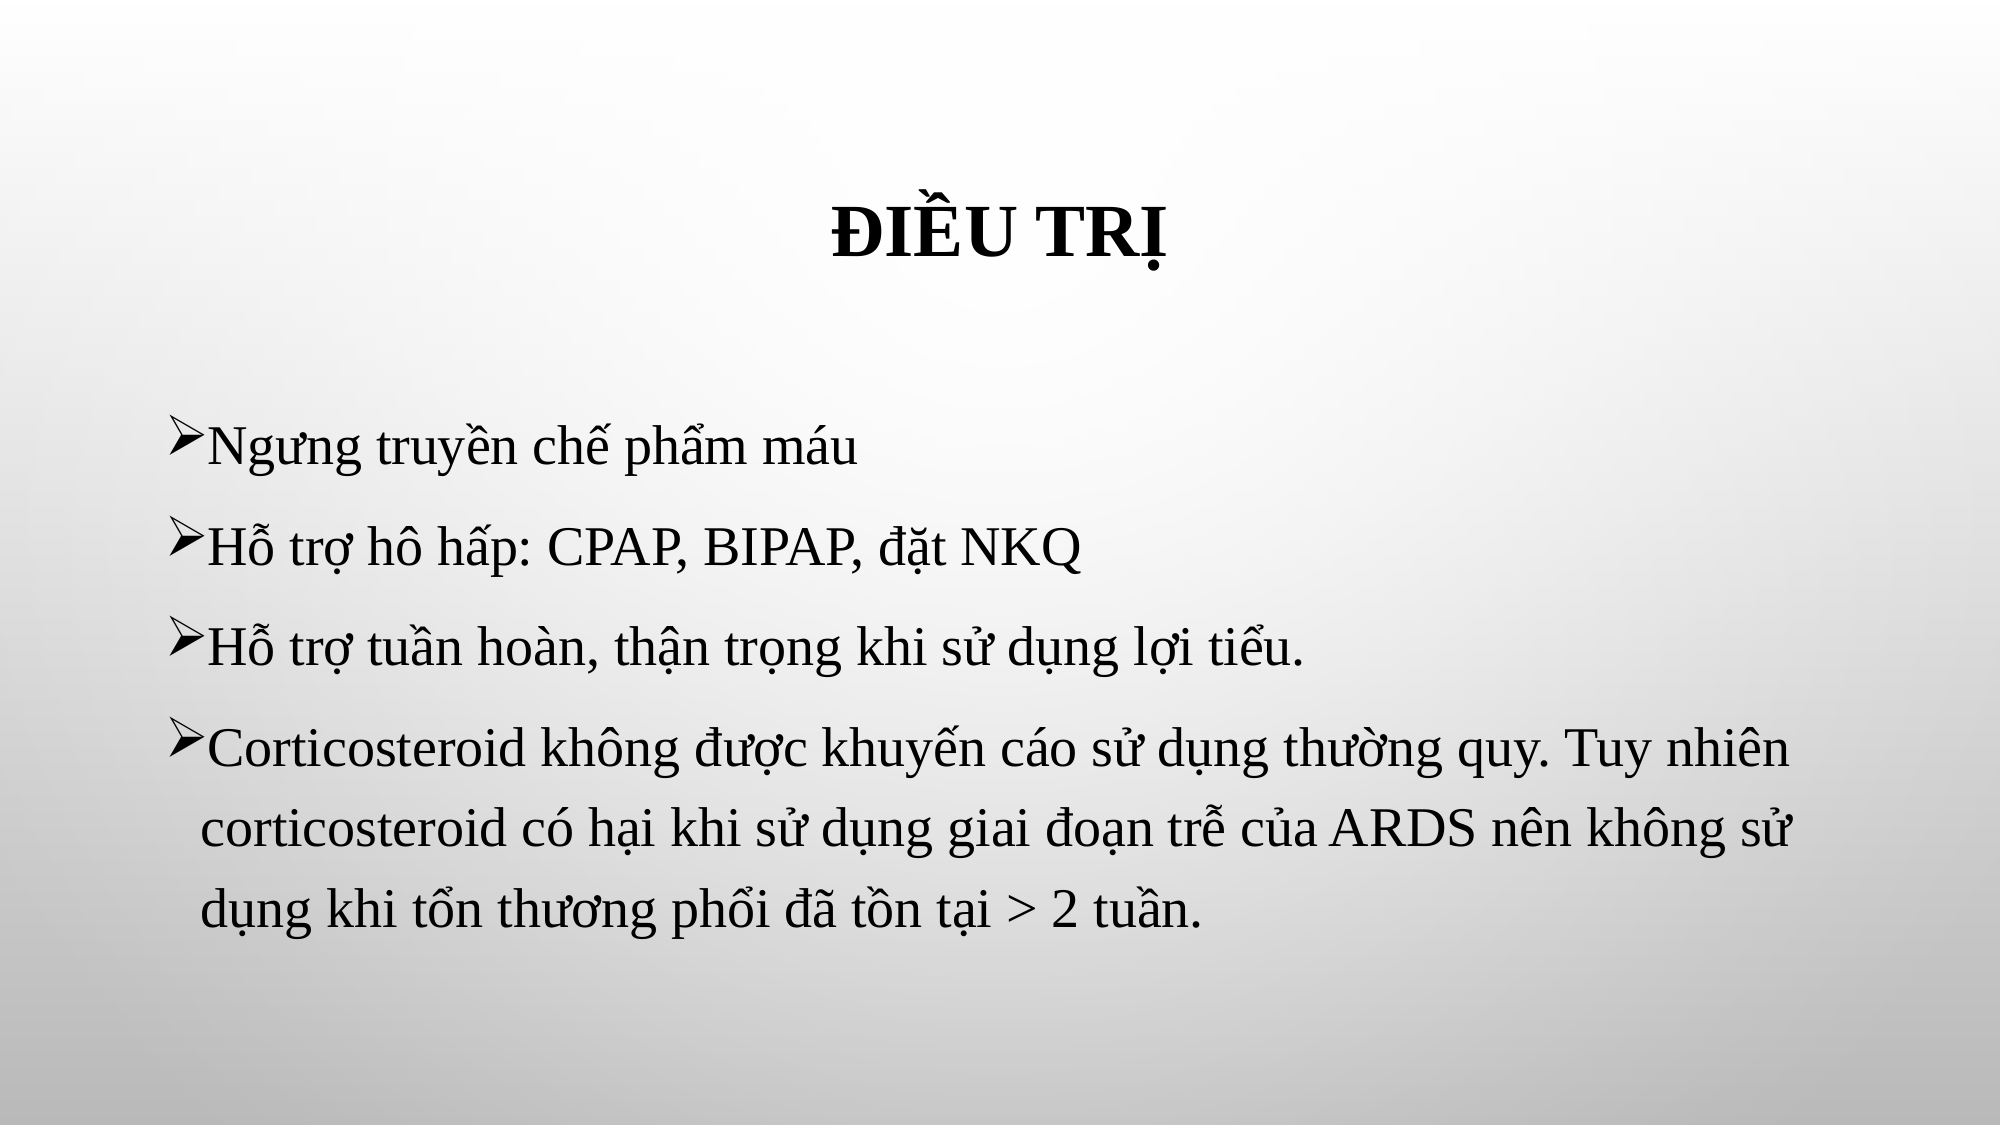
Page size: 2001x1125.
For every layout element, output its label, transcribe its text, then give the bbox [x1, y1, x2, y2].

picture [0, 0, 2000, 1125]
list Ngưng truyền chế phẩm máu Hỗ trợ hô hấp: CPAP, BIPAP, đặt NKQ Hỗ trợ tuần hoàn, thận trọng khi sử dụng lợi tiểu. Corticosteroid không được khuyến cáo sử dụng thường quy. Tuy nhiên corticosteroid có hại khi sử dụng giai đoạn trễ của ARDS nên không sử dụng khi tổn thương phổi đã tồn tại > 2 tuần. [149, 388, 1851, 950]
title Điều trị [149, 101, 1851, 364]
